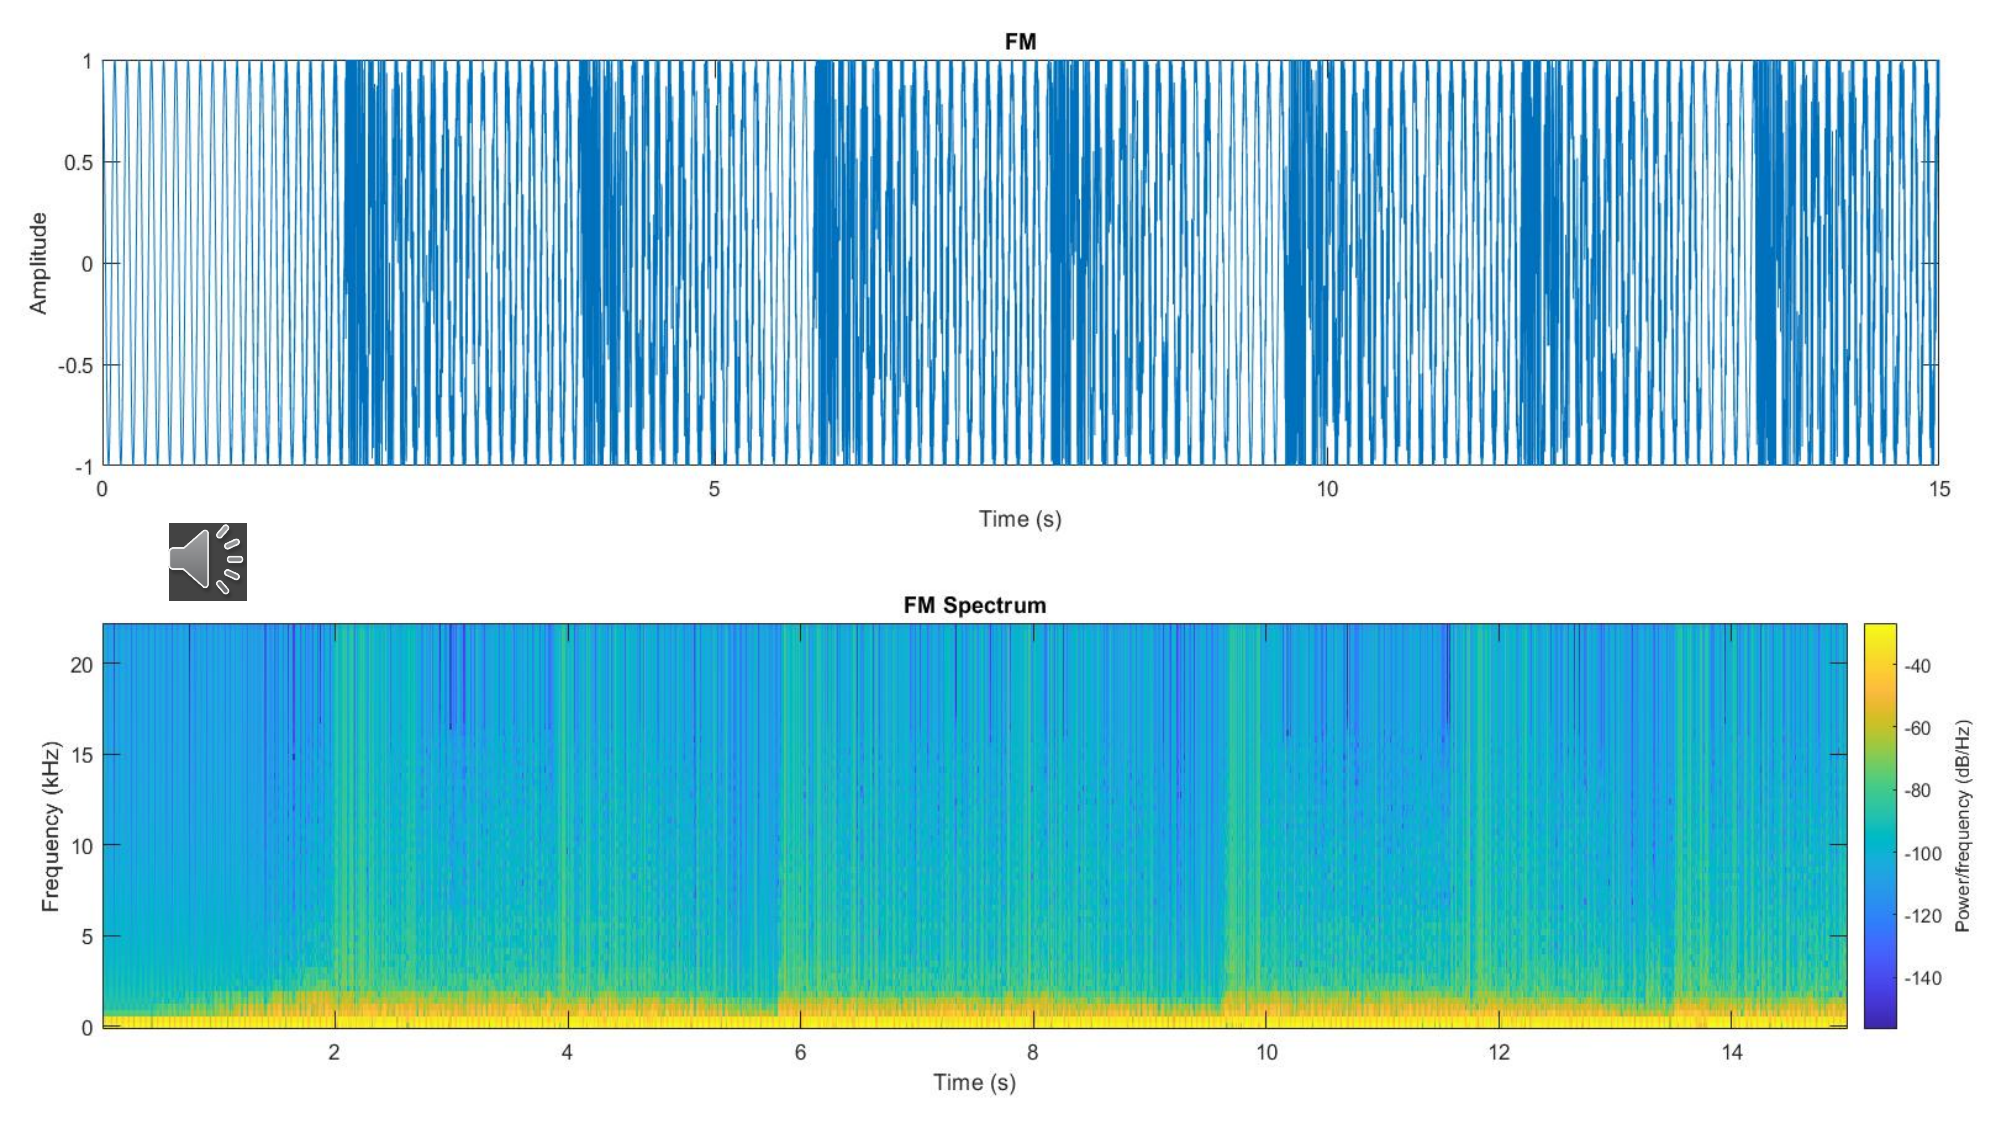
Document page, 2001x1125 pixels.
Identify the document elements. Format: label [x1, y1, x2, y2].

list [0, 0, 2000, 1124]
picture [168, 521, 249, 602]
